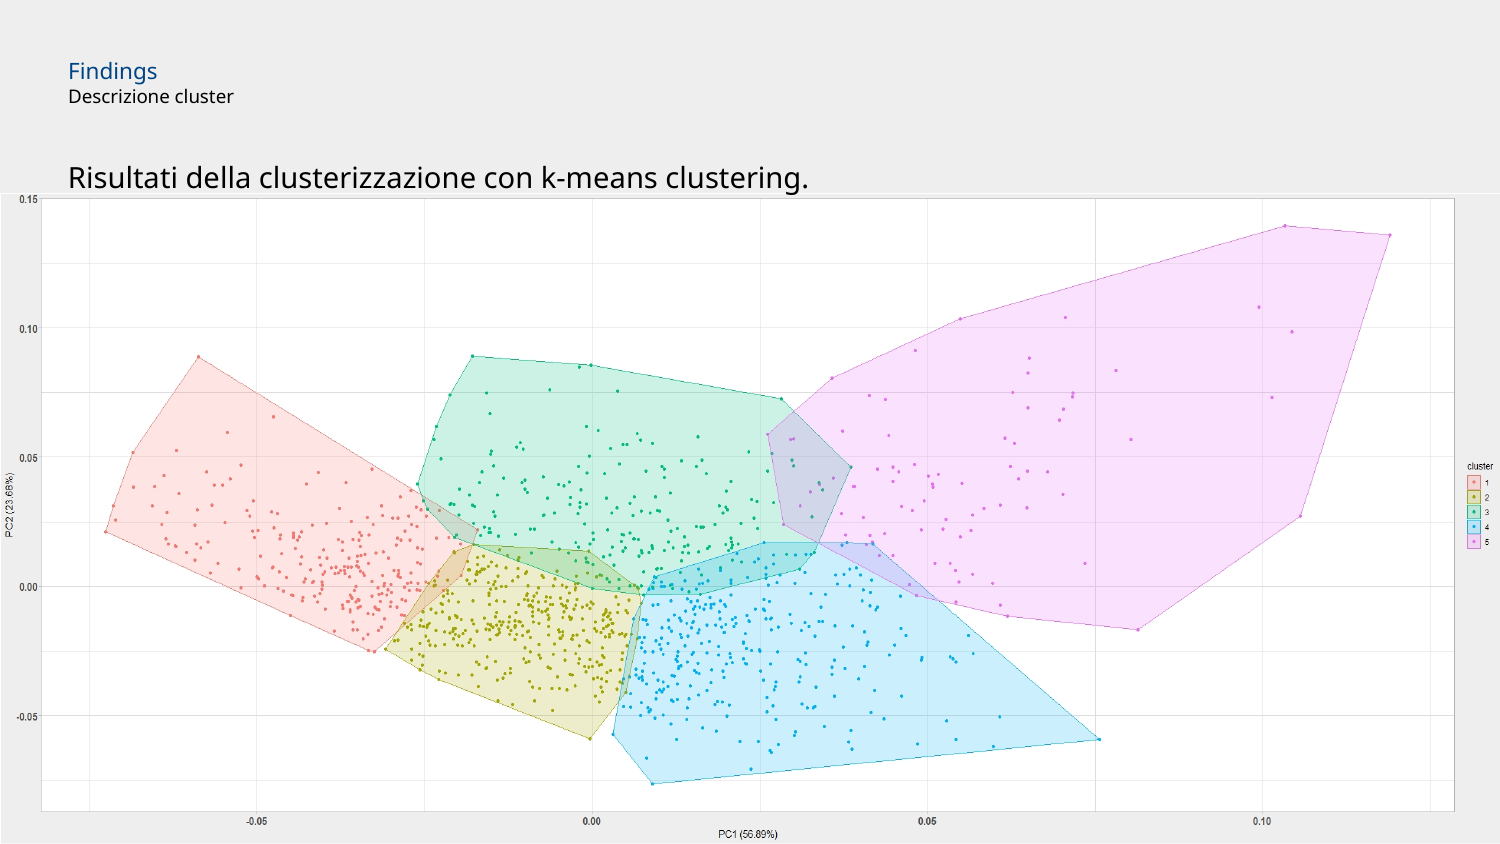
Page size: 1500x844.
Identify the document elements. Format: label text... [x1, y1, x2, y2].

picture [0, 193, 1500, 844]
list Risultati della clusterizzazione con k-means clustering. [53, 152, 1447, 192]
title Findings Descrizione cluster [53, 49, 874, 115]
